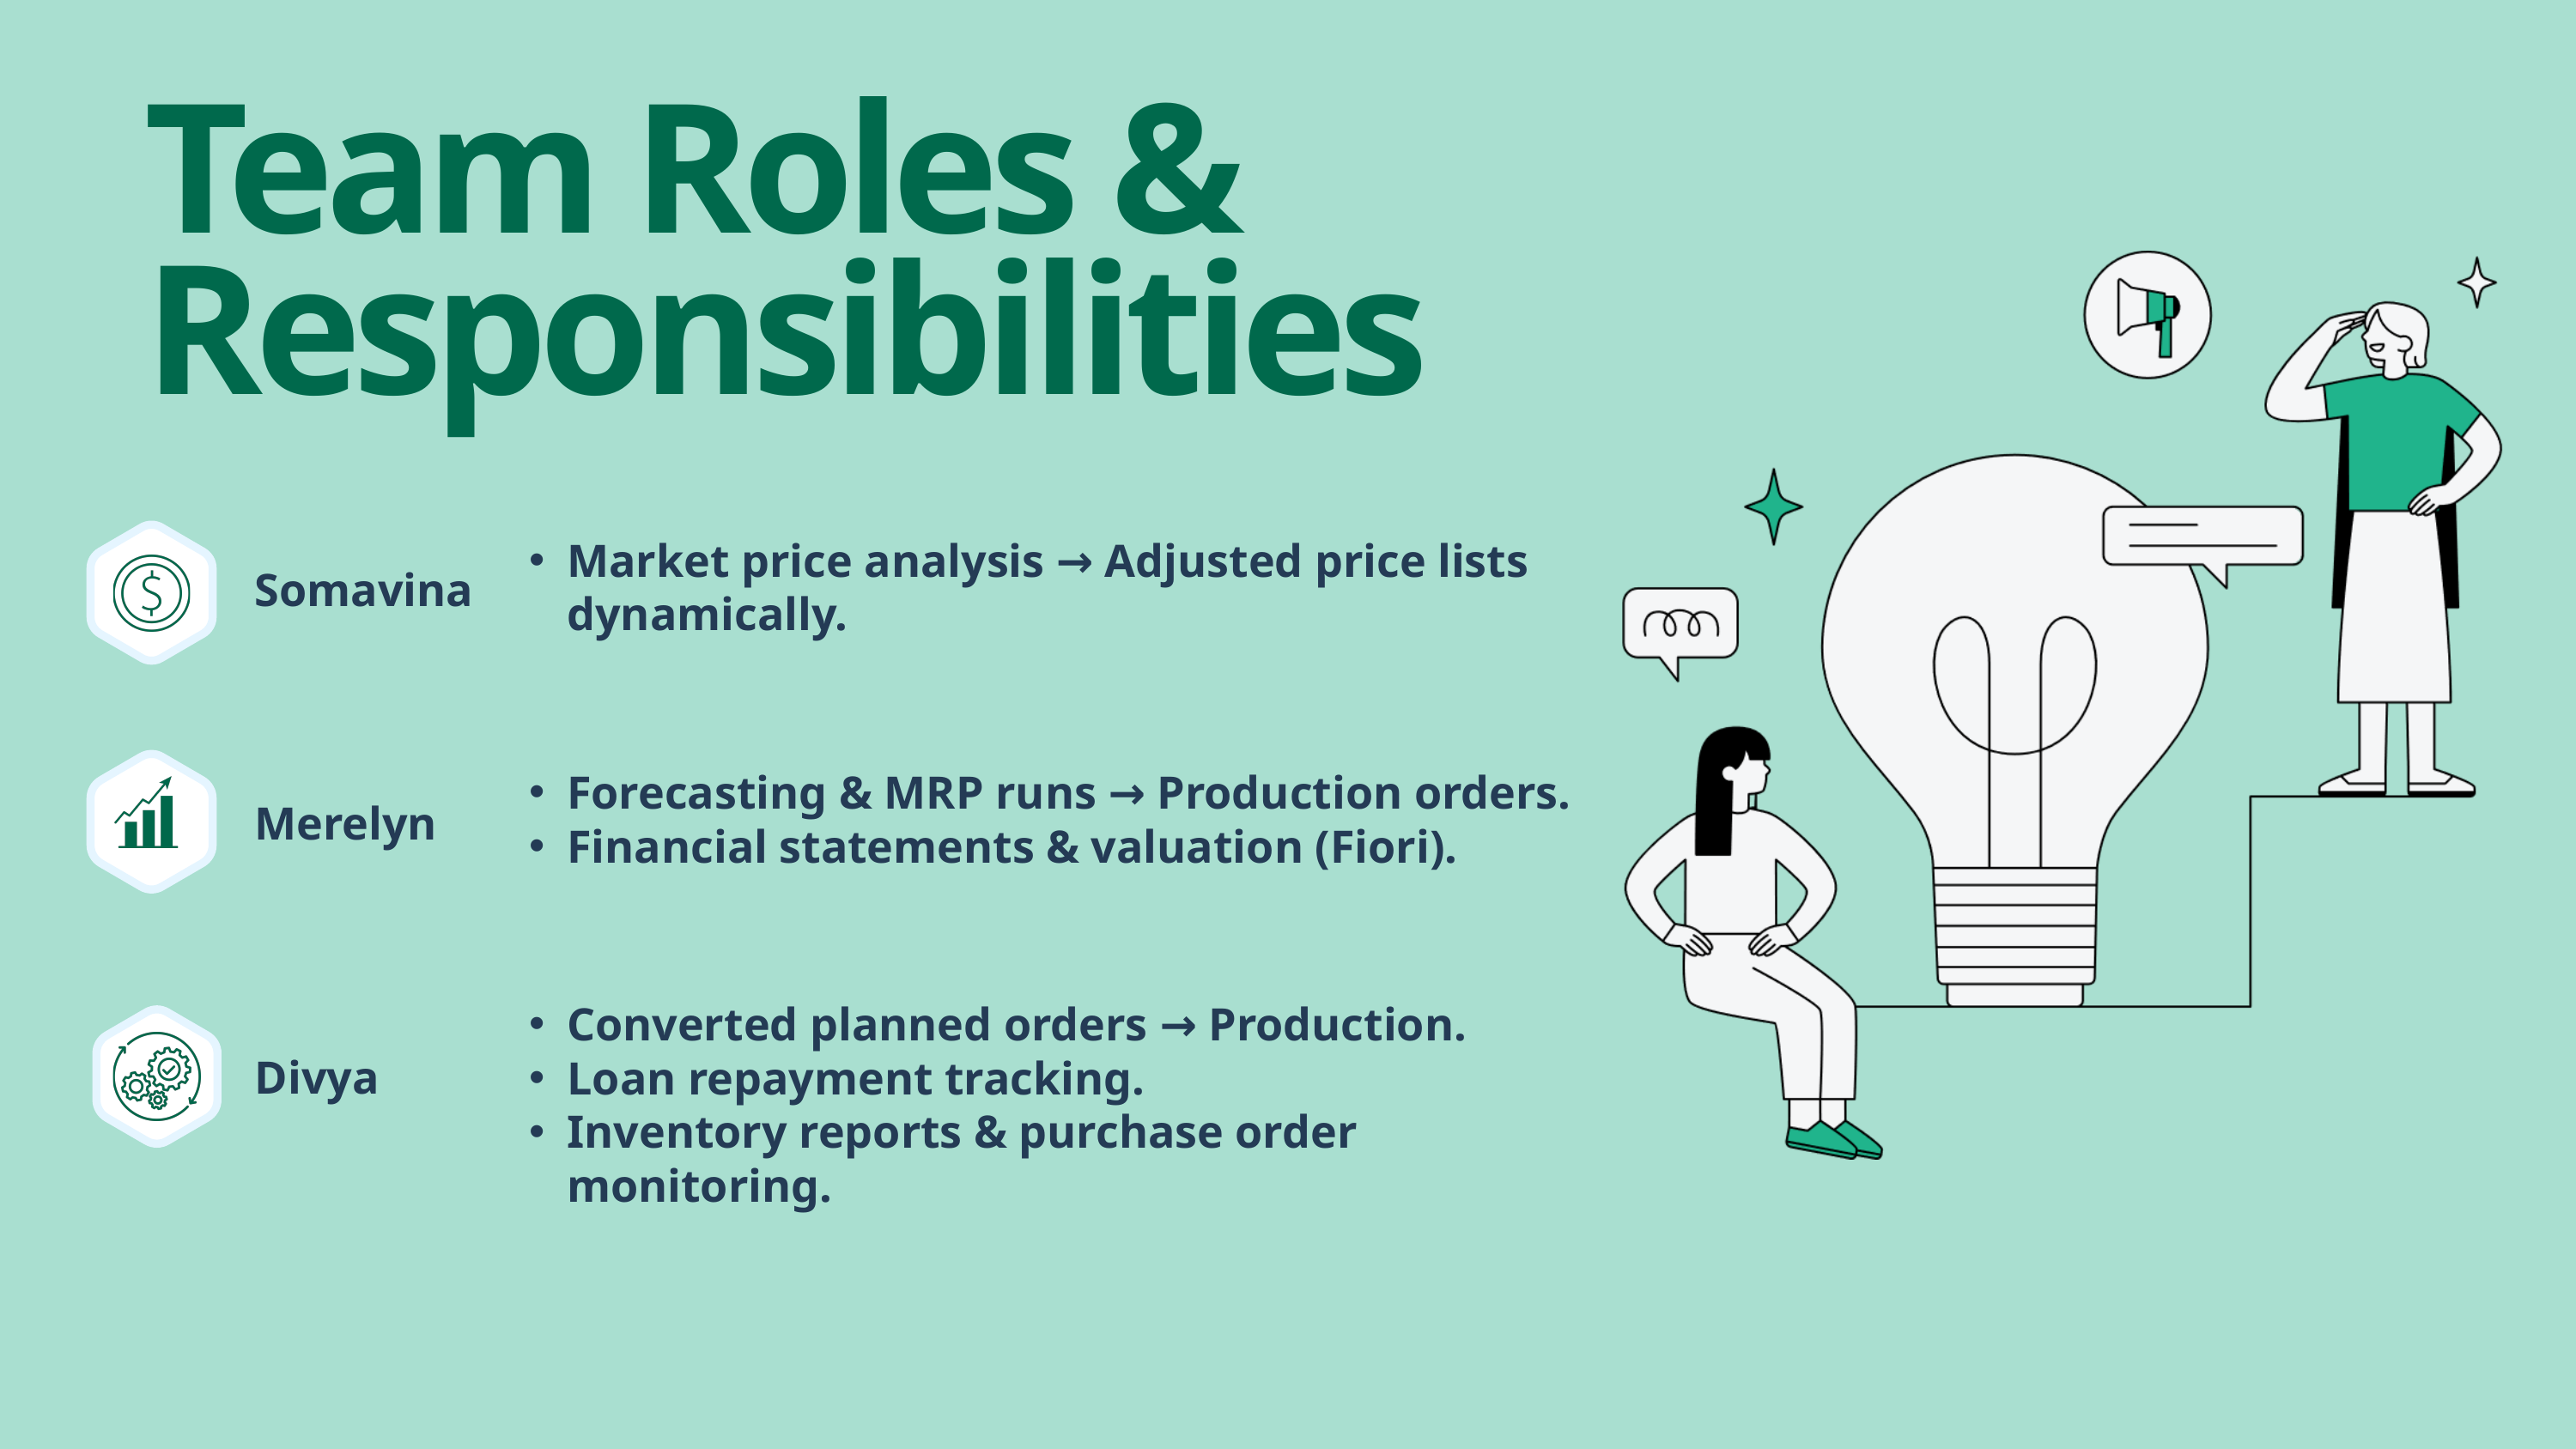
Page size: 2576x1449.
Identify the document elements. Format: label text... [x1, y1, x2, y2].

text_box Somavina [254, 561, 851, 615]
text_box [1621, 251, 2506, 1160]
text_box Merelyn [254, 795, 495, 850]
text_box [90, 750, 213, 894]
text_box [95, 1005, 218, 1148]
text_box Divya [254, 1049, 851, 1103]
text_box Forecasting & MRP runs → Production orders. Financial statements & valuation (Fiori). [490, 764, 1575, 925]
text_box Converted planned orders → Production. Loan repayment tracking. Inventory reports & purchase order monitoring. [490, 996, 1594, 1265]
text_box Team Roles & Responsibilities [144, 106, 2115, 431]
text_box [90, 521, 213, 664]
text_box Market price analysis → Adjusted price lists dynamically. [490, 532, 1637, 694]
